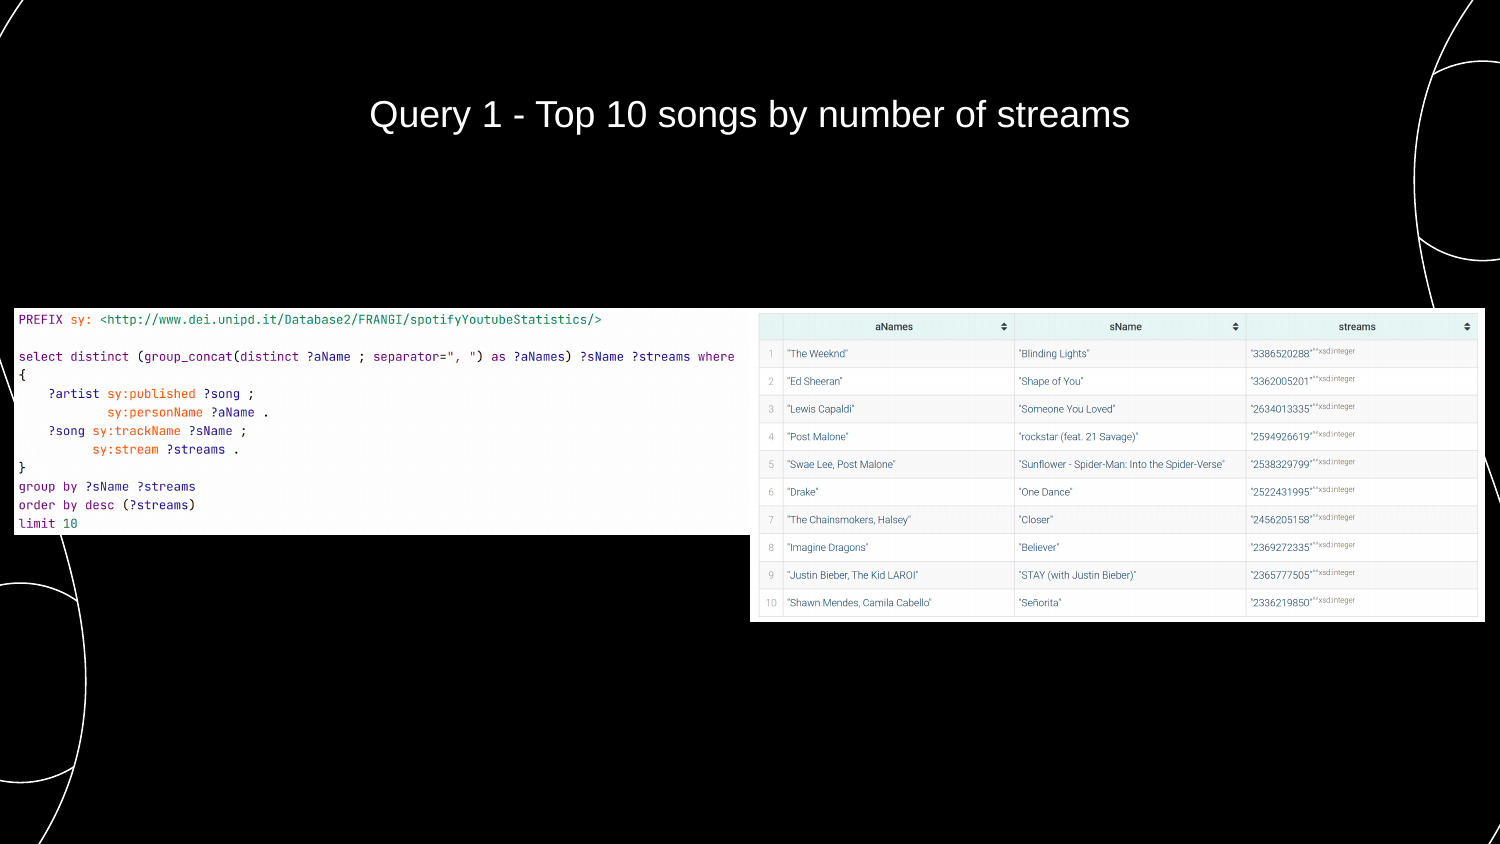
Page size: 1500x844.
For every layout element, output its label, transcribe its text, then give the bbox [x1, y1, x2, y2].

text_box Query 1 - Top 10 songs by number of streams [143, 82, 1356, 143]
picture [13, 308, 1485, 622]
